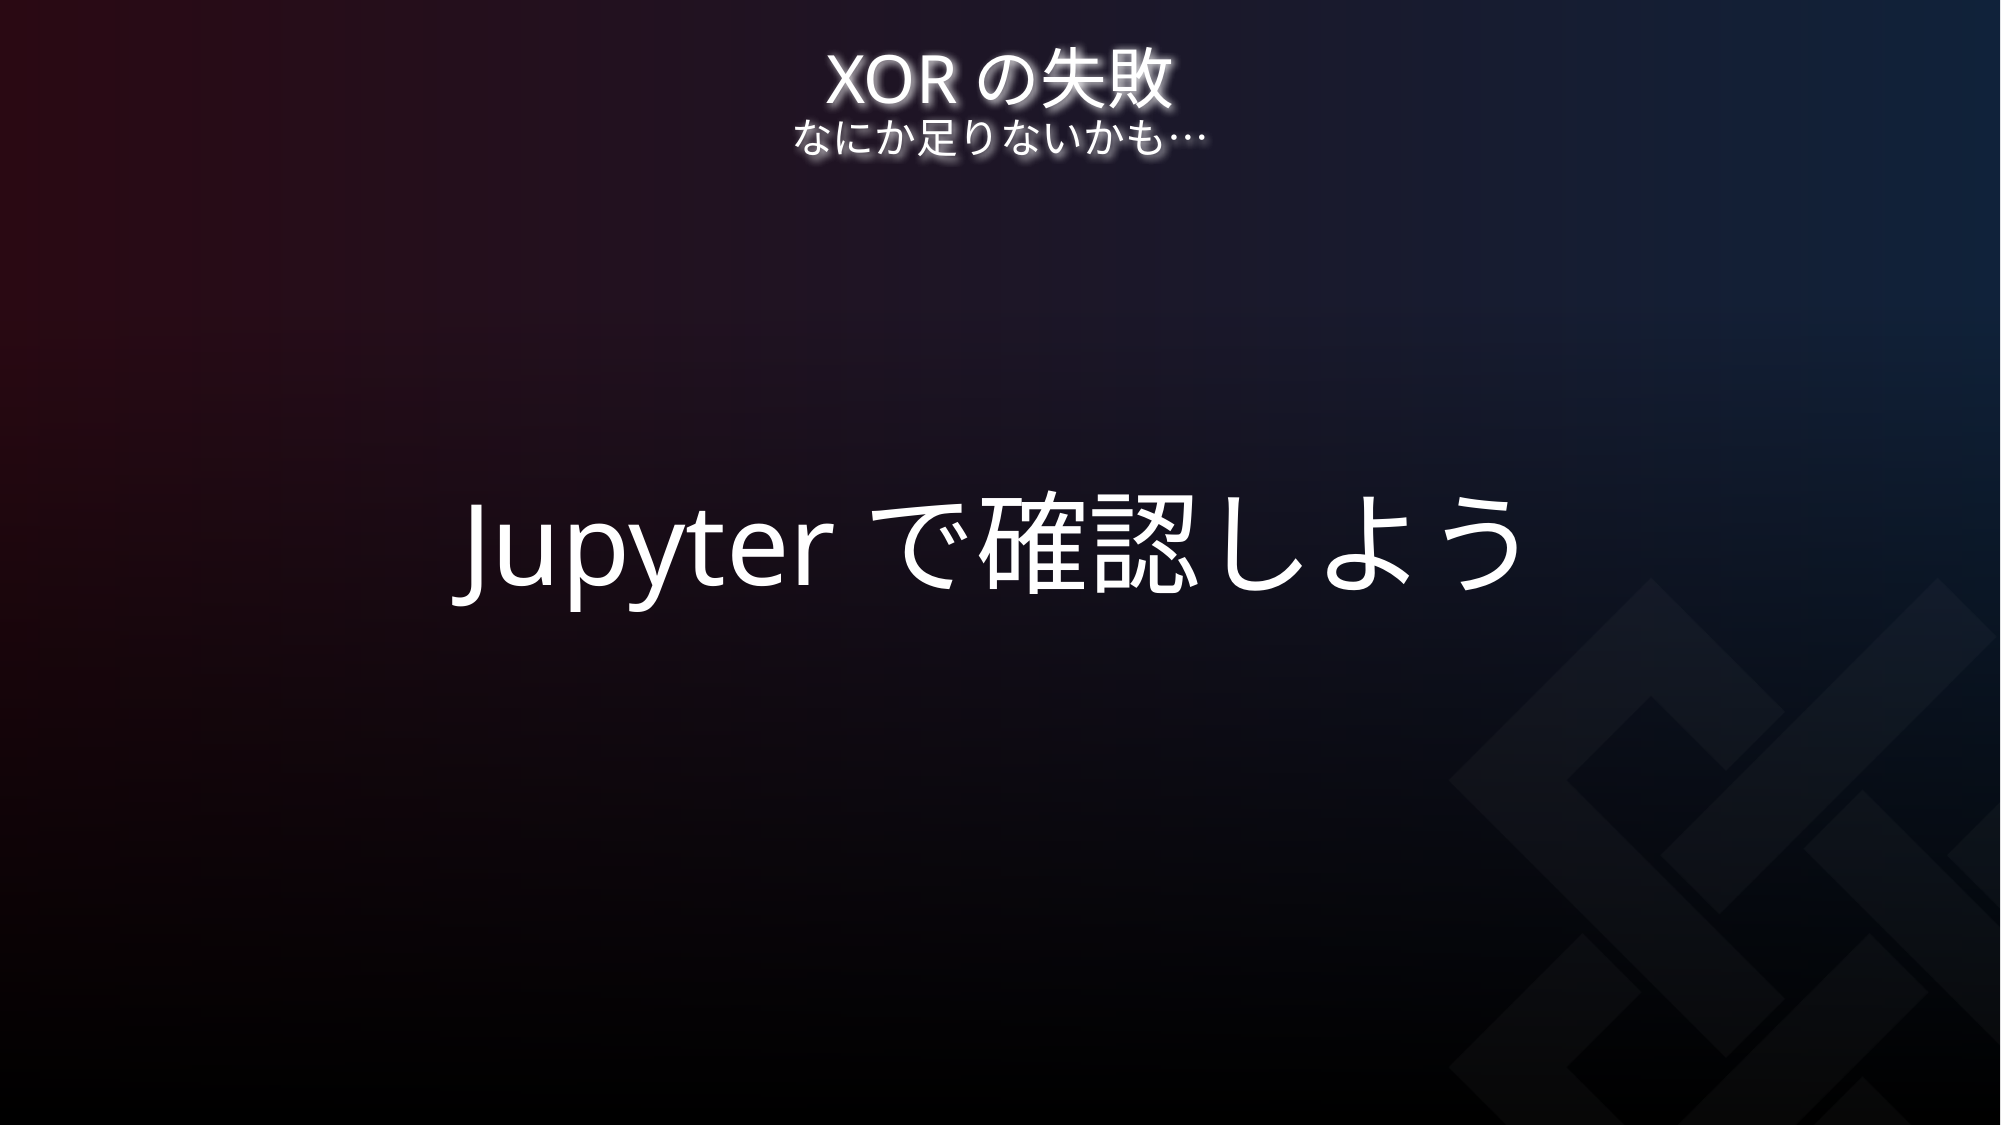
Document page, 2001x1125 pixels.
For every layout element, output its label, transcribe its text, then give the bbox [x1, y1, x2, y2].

picture [0, 0, 2001, 1125]
list Jupyterで確認しよう [137, 190, 1863, 1014]
title XORの失敗 なにか足りないかも… [135, 26, 1865, 182]
